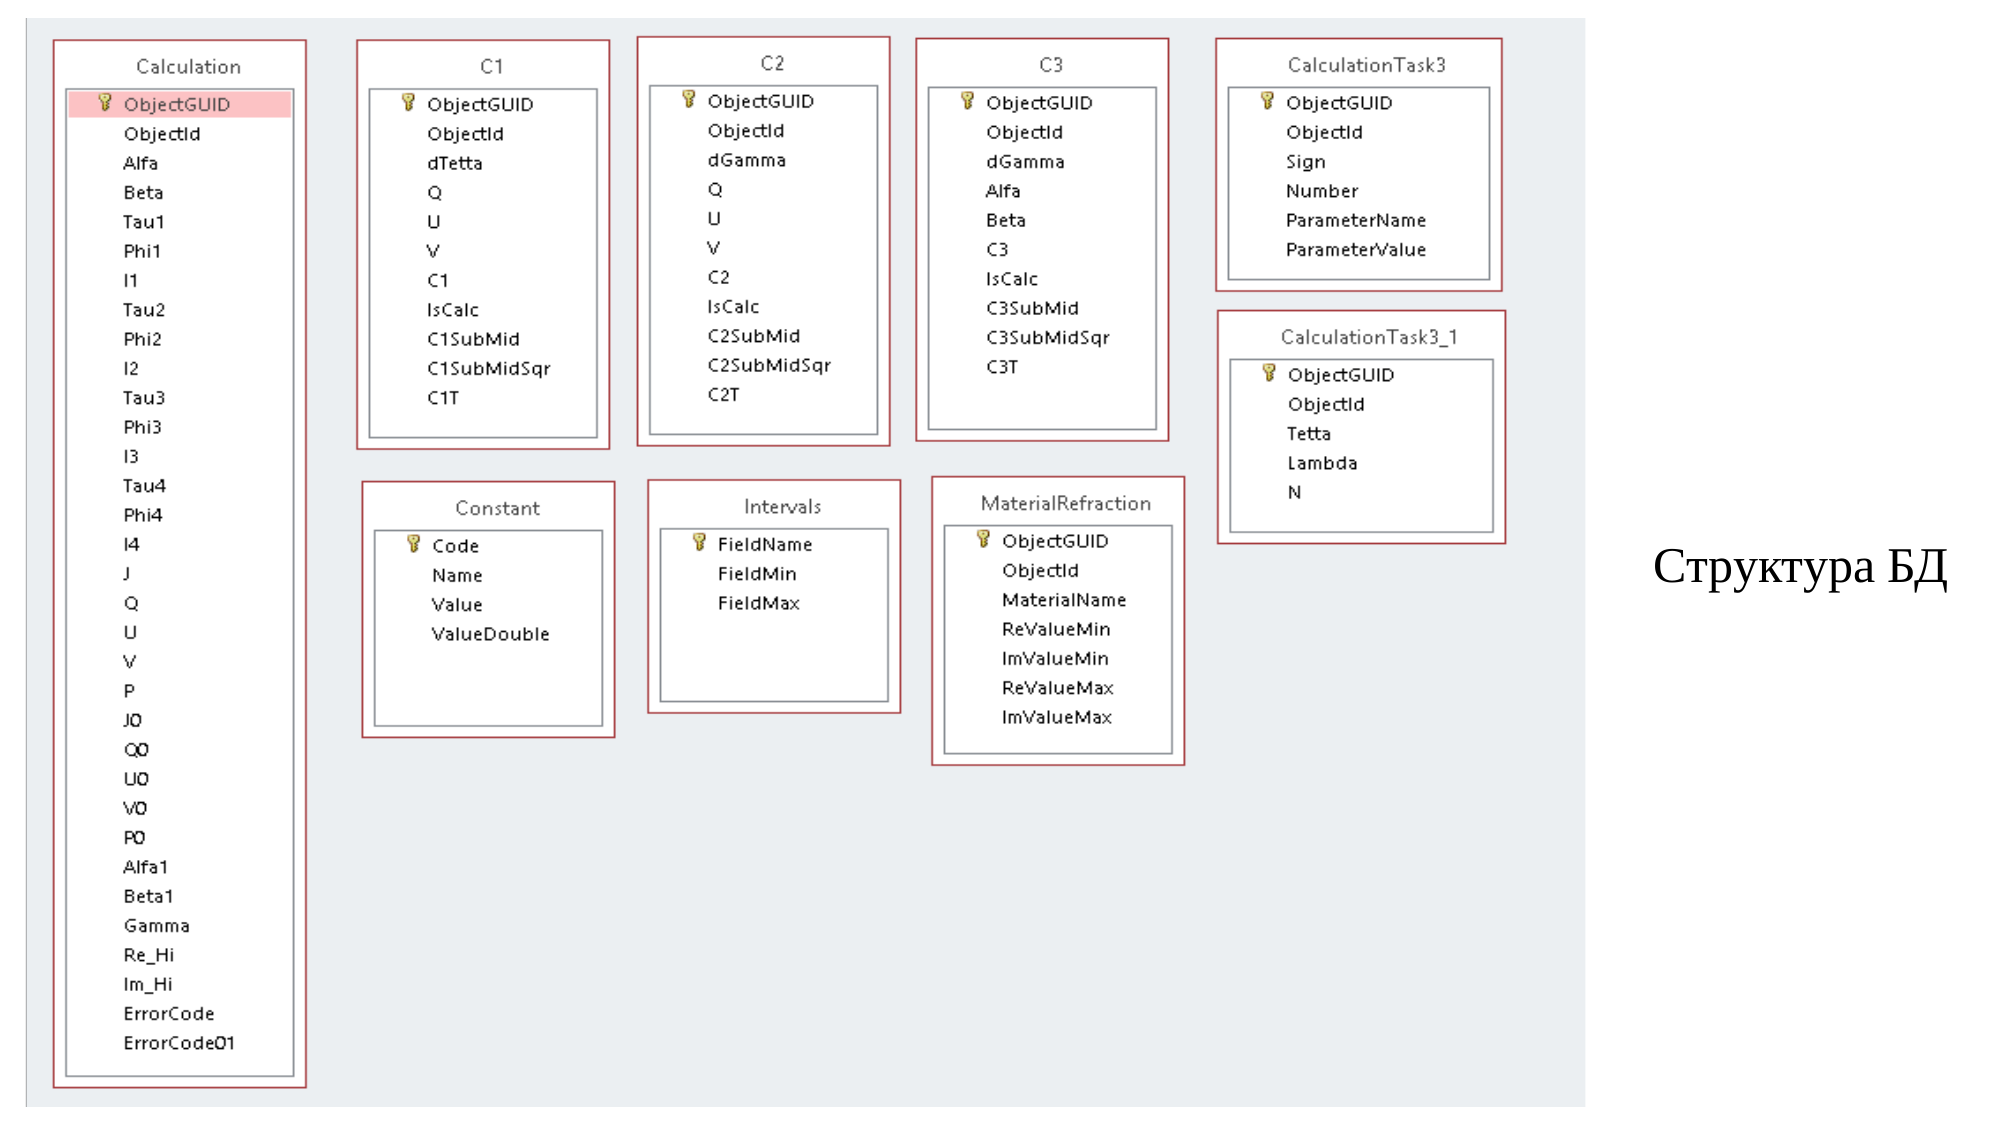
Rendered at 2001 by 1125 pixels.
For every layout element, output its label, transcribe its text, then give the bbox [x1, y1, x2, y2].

picture [25, 18, 1586, 1107]
text_box Структура БД [1639, 524, 1964, 600]
